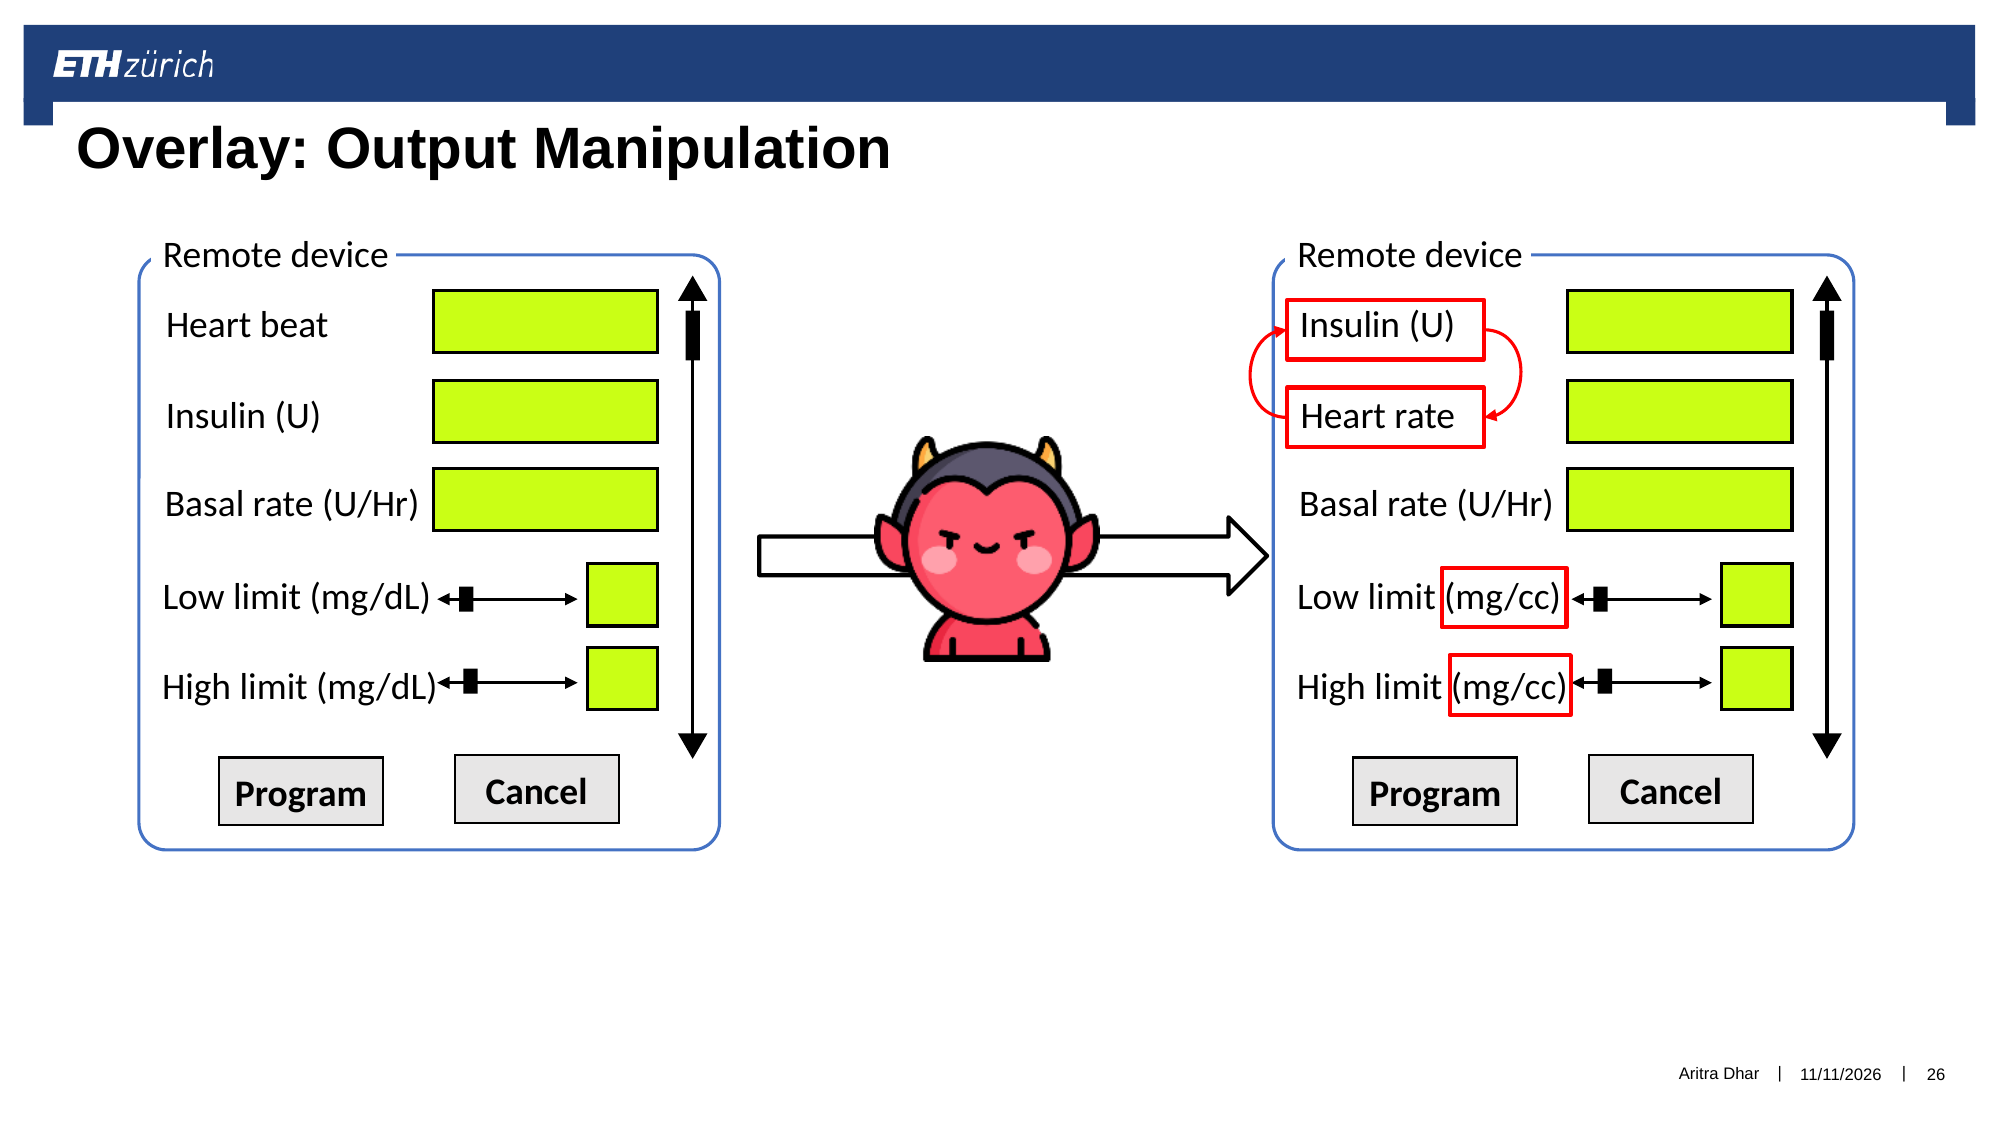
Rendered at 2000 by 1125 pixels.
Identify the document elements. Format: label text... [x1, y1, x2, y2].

slide_number 26 [1906, 1034, 1966, 1112]
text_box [1480, 333, 1489, 422]
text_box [1286, 329, 1290, 418]
title Overlay: Output Manipulation [53, 101, 1946, 262]
text_box [1105, 515, 1267, 597]
footer Aritra Dhar [999, 1034, 1760, 1111]
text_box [1483, 329, 1487, 418]
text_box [1273, 222, 1855, 851]
picture [873, 436, 1100, 662]
text_box [757, 534, 868, 578]
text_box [138, 222, 720, 851]
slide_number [1790, 1034, 1892, 1112]
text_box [1283, 333, 1292, 422]
